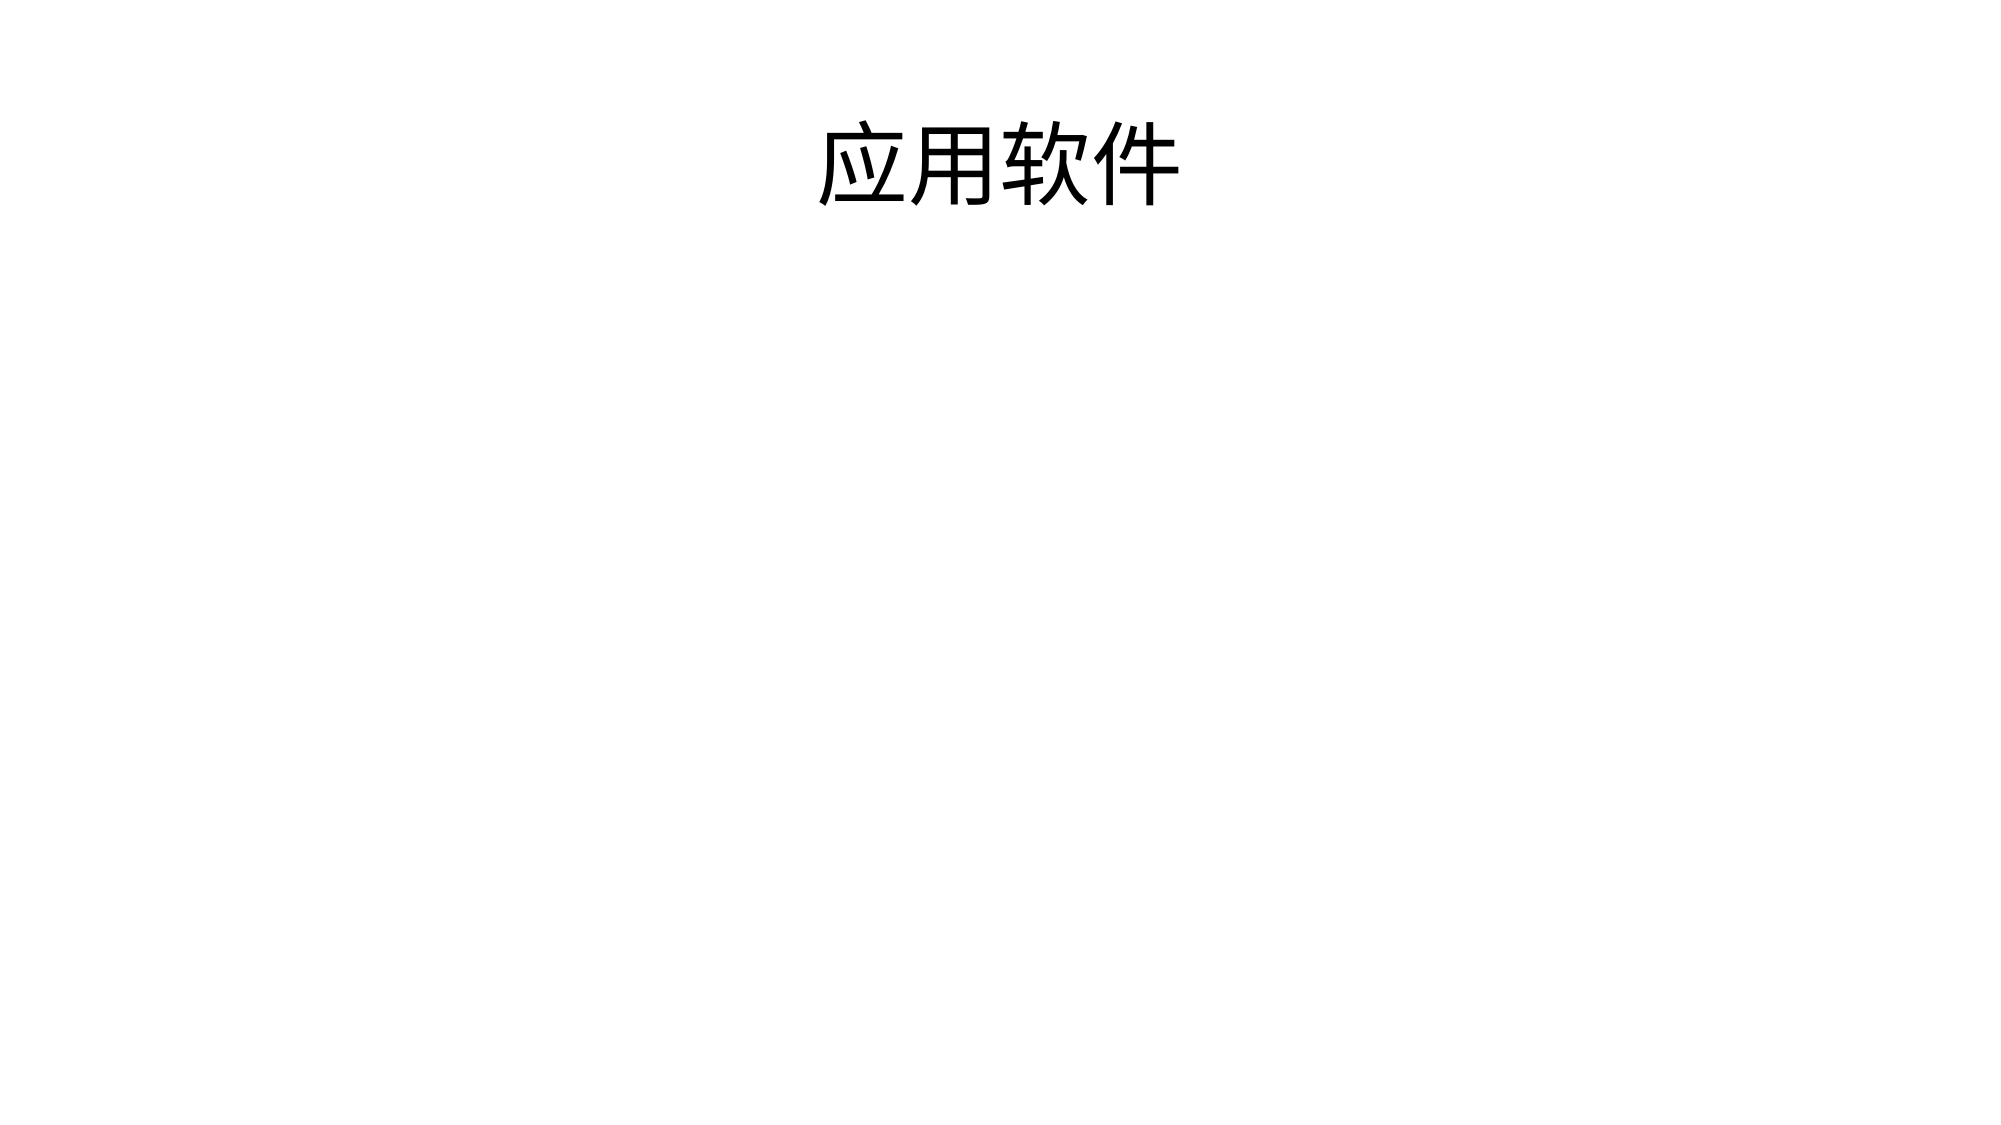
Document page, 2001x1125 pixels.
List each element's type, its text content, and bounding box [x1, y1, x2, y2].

title 应用软件 [137, 59, 1863, 278]
